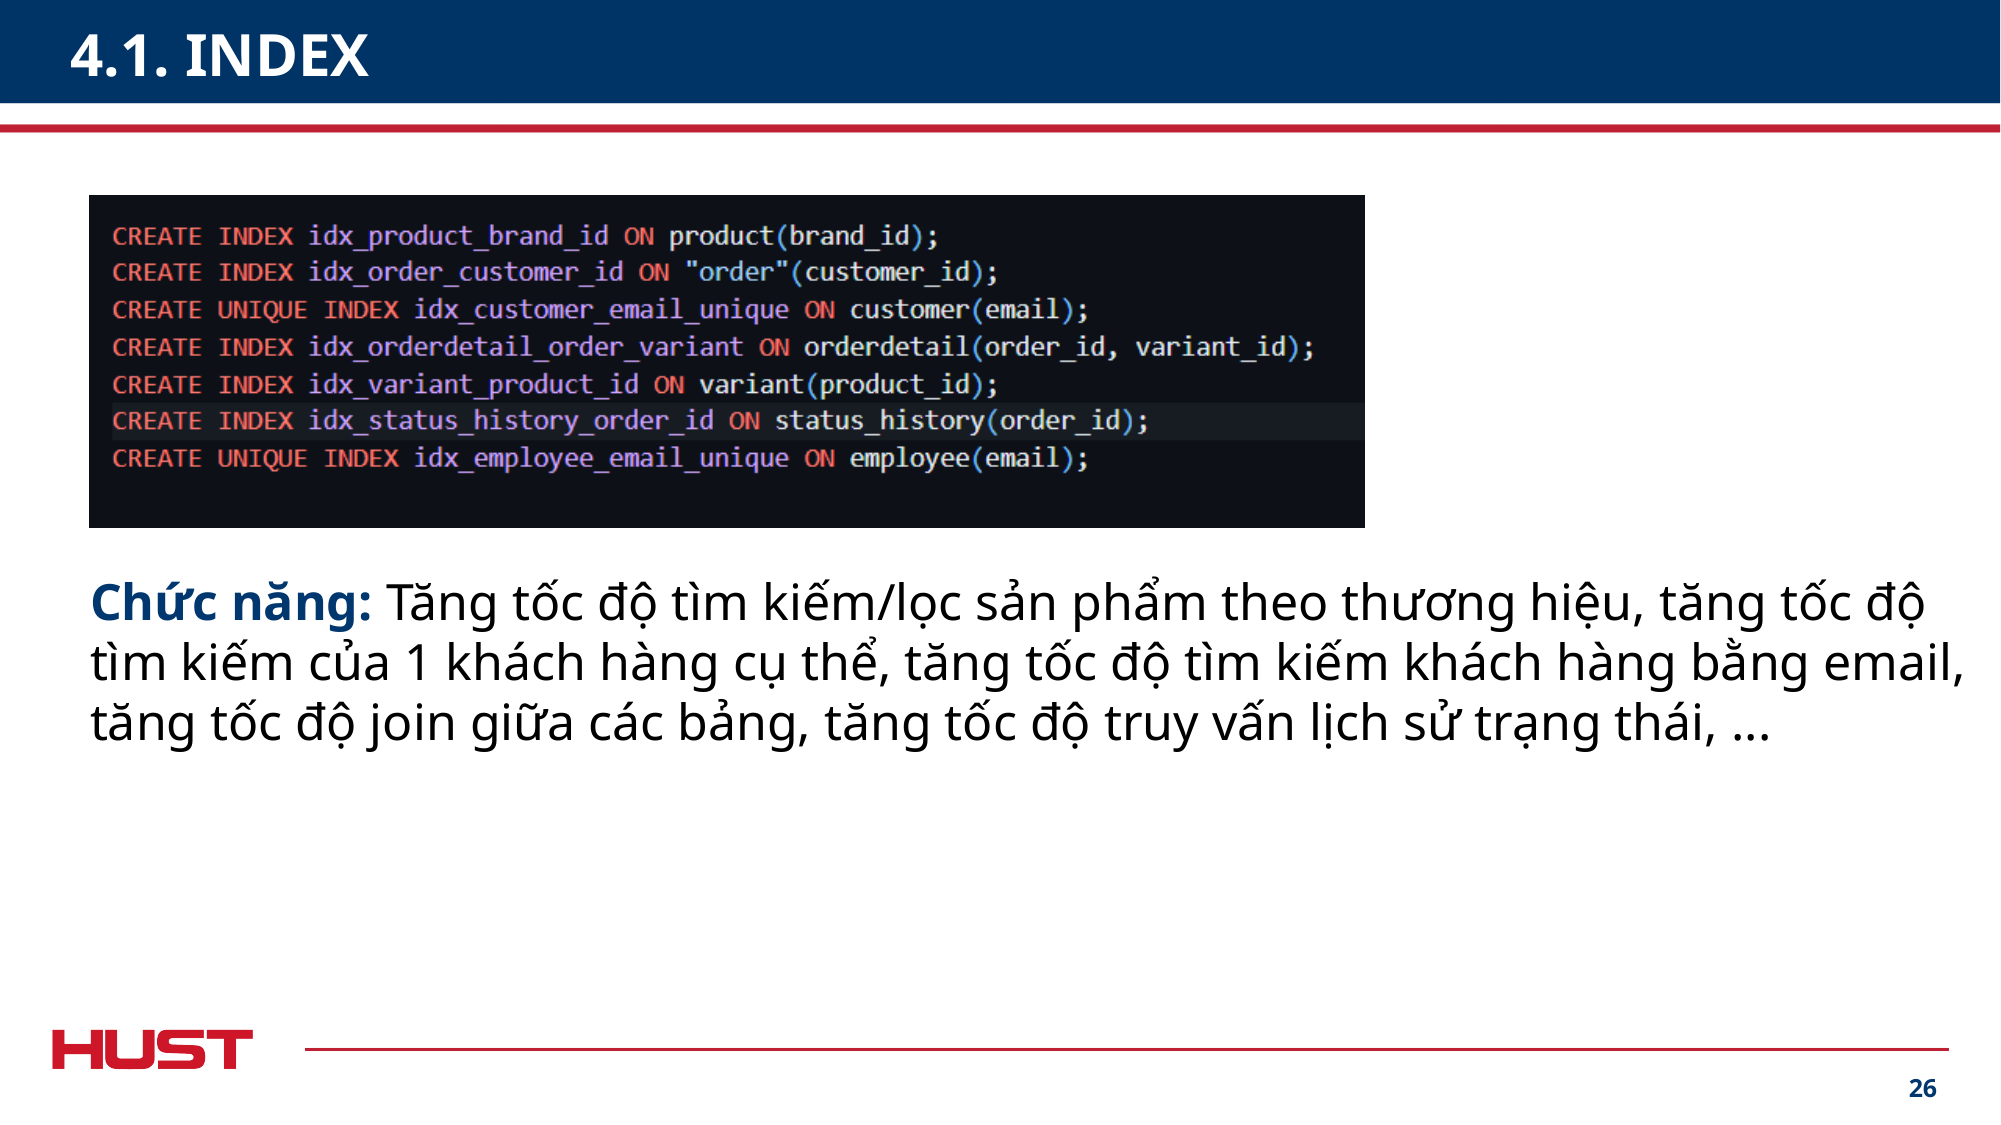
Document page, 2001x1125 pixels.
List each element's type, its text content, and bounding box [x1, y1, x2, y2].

text_box Chức năng: Tăng tốc độ tìm kiếm/lọc sản phẩm theo thương hiệu, tăng tốc độ tìm kiếm của 1 khách hàng cụ thể, tăng tốc độ tìm kiếm khách hàng bằng email, tăng tốc độ join giữa các bảng, tăng tốc độ truy vấn lịch sử trạng thái, ... [0, 563, 2000, 759]
title 4.1. INDEX [55, 18, 1945, 90]
slide_number 26 [1502, 1065, 1953, 1125]
picture [0, 0, 2001, 1125]
